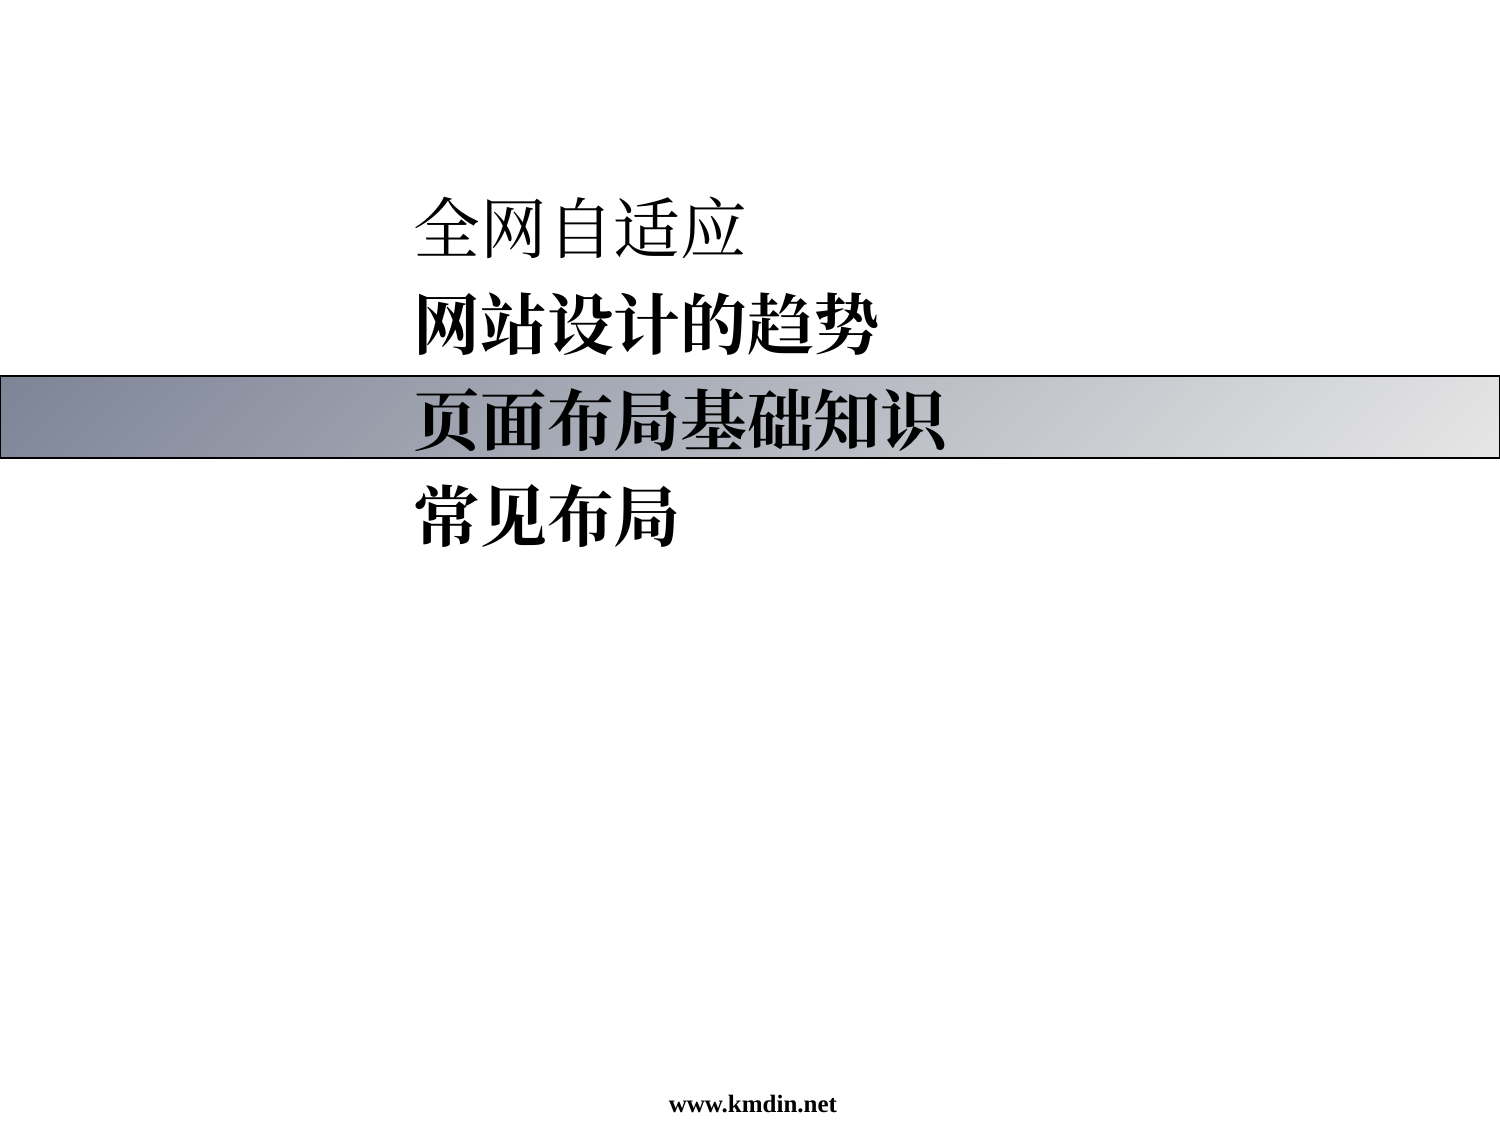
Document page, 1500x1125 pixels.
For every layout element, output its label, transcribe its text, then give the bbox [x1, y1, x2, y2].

text_box [0, 376, 398, 459]
text_box [1172, 376, 1500, 459]
list 全网自适应 网站设计的趋势 页面布局基础知识 常见布局 [398, 179, 1172, 1035]
